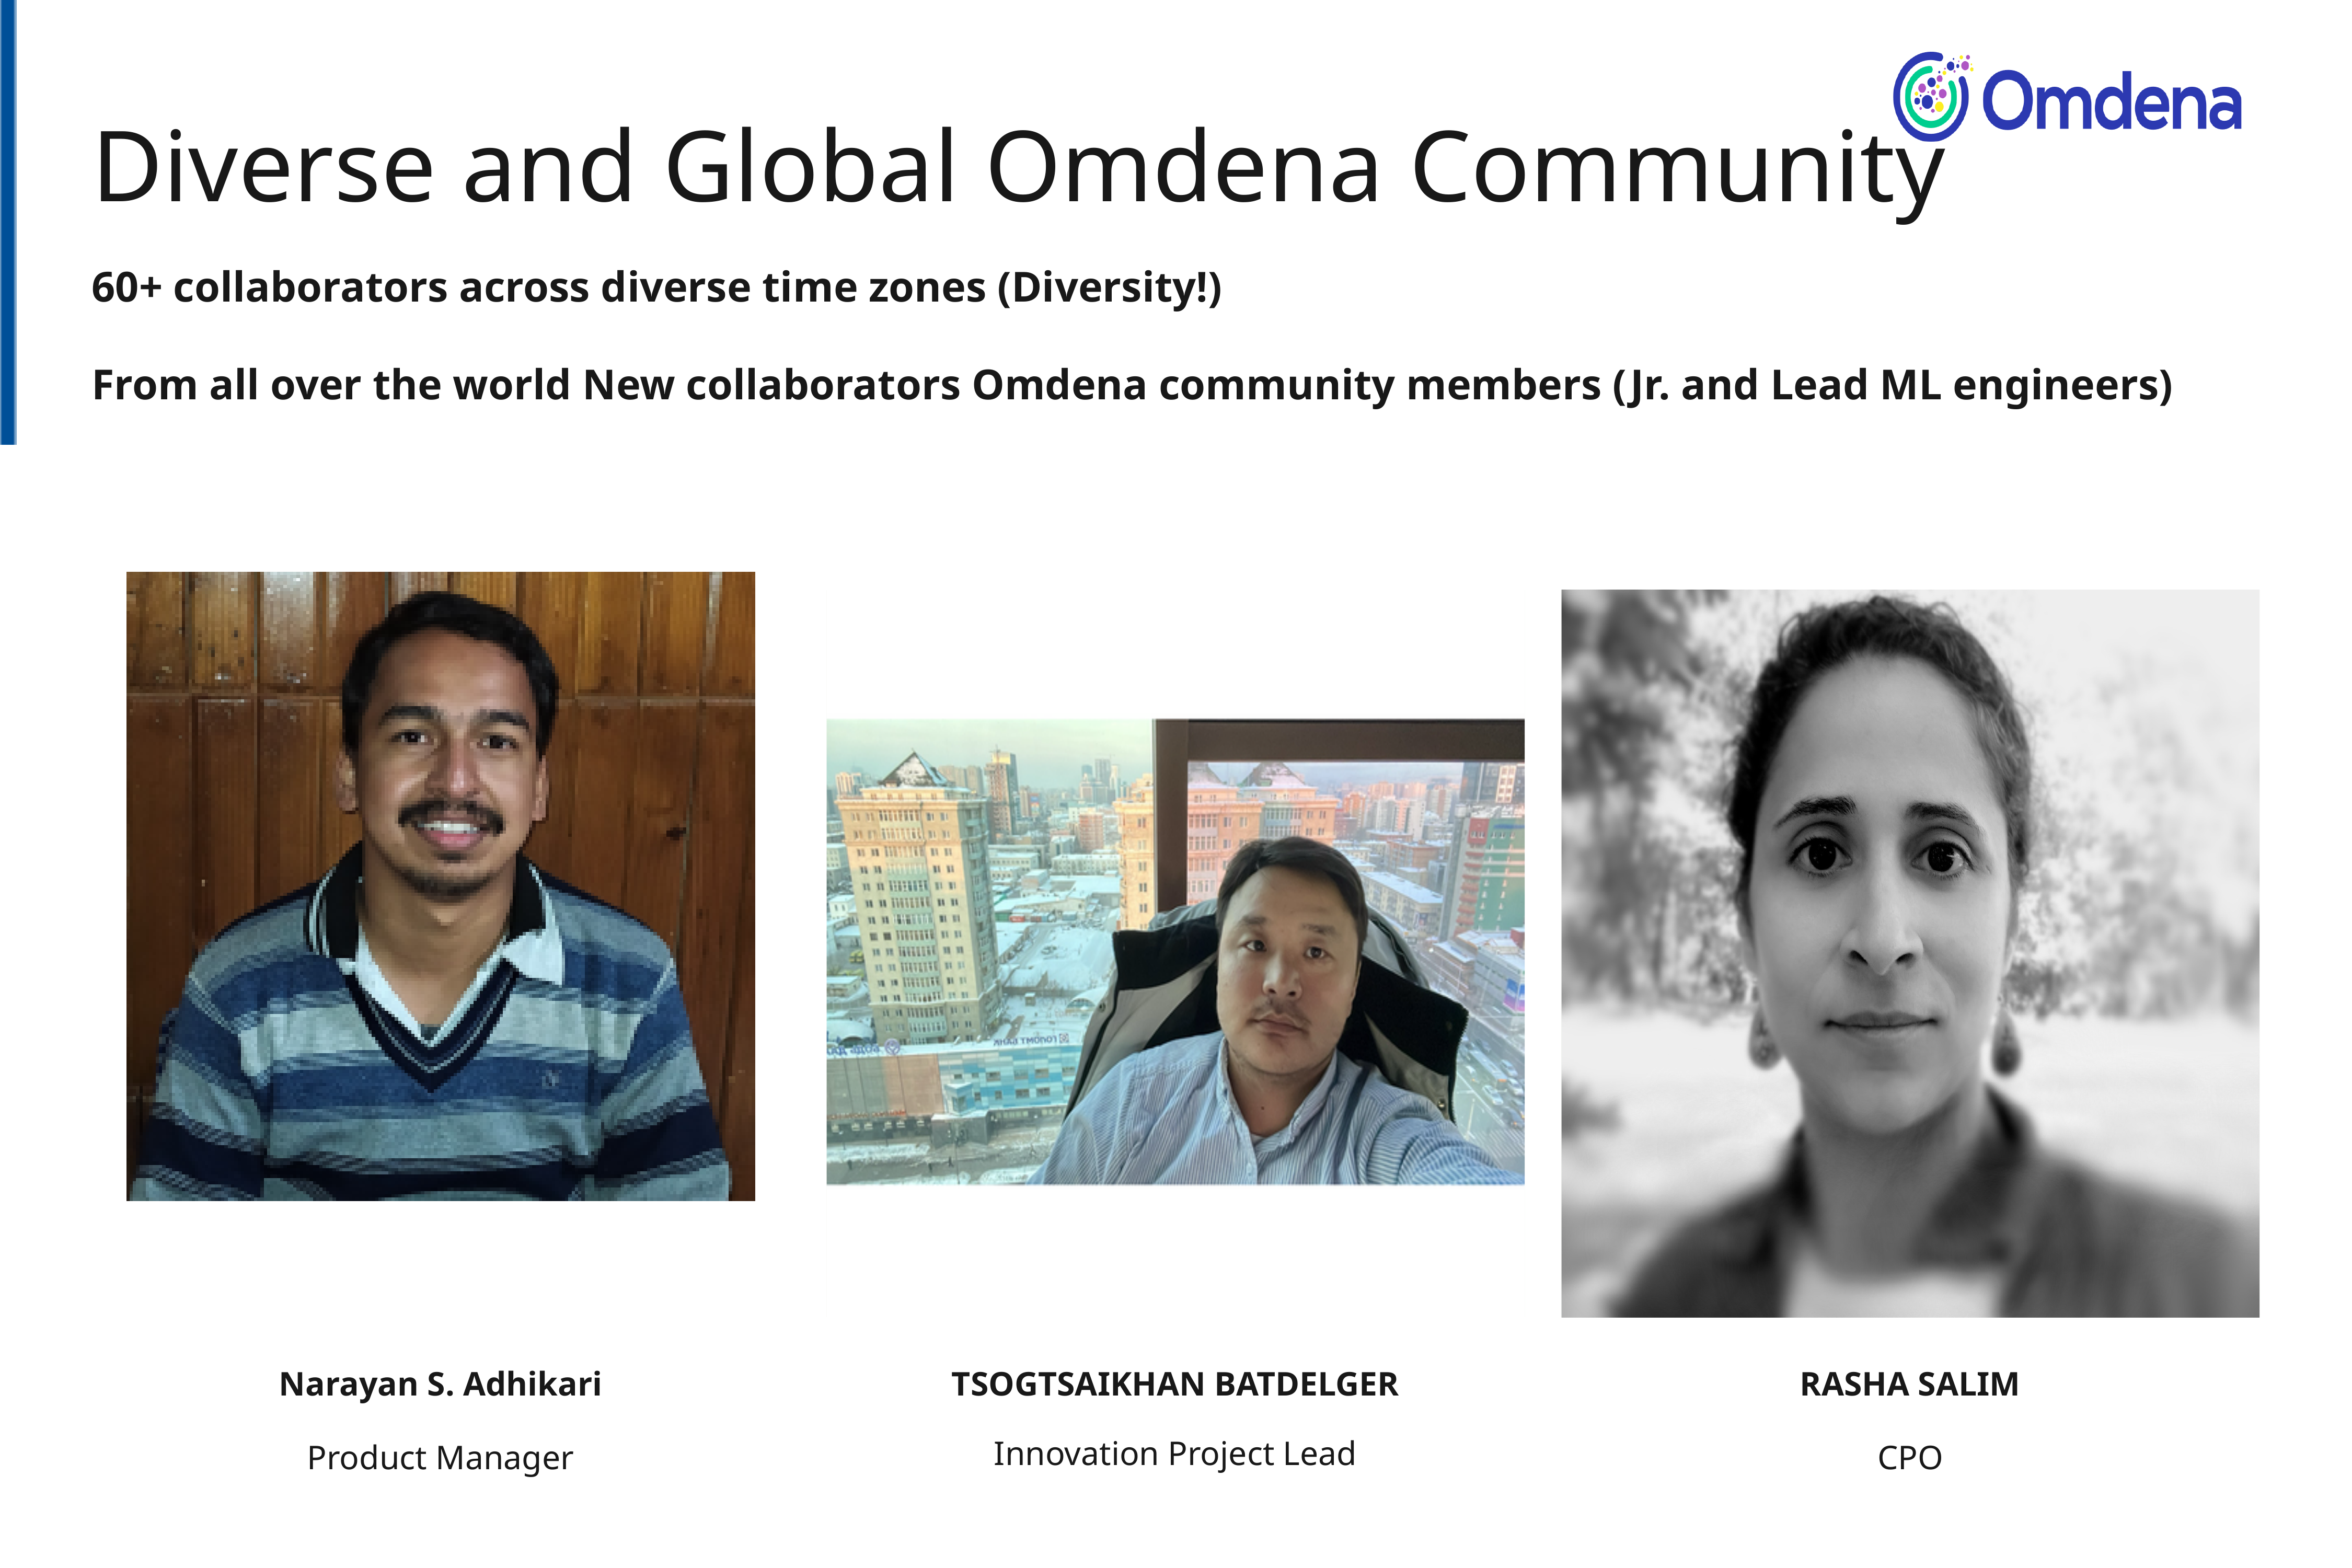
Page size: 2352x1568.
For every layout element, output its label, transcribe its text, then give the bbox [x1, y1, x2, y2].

text_box RASHA SALIM [1526, 1350, 2295, 1399]
text_box 60+ collaborators across diverse time zones (Diversity!) [91, 232, 2352, 305]
text_box CPO [1526, 1415, 2295, 1473]
picture [1561, 590, 2260, 1318]
text_box [1893, 52, 2242, 142]
picture [126, 572, 756, 1201]
text_box Product Manager [56, 1415, 825, 1473]
text_box Diverse and Global Omdena Community [91, 96, 2352, 213]
text_box TSOGTSAIKHAN BATDELGER [791, 1350, 1526, 1399]
picture [826, 590, 1525, 1318]
text_box From all over the world New collaborators Omdena community members (Jr. and Lead ML engineers) [91, 330, 2352, 403]
picture [0, 0, 17, 445]
text_box Narayan S. Adhikari [56, 1350, 791, 1399]
text_box Innovation Project Lead [791, 1419, 1526, 1469]
